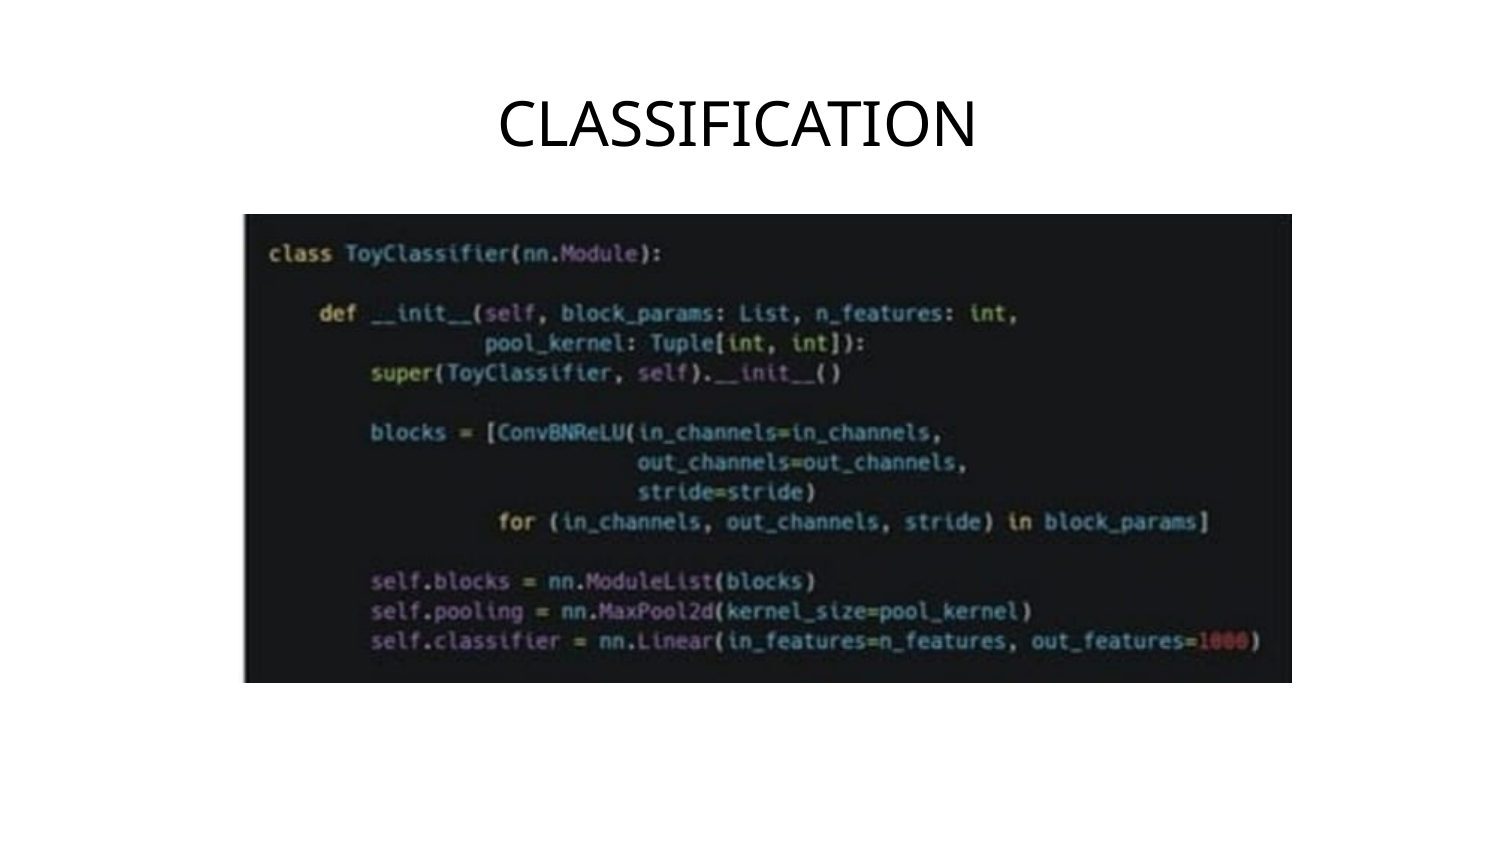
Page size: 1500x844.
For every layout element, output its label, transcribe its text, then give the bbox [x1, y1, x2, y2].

picture [239, 214, 1292, 683]
text_box CLASSIFICATION [264, 78, 1213, 166]
